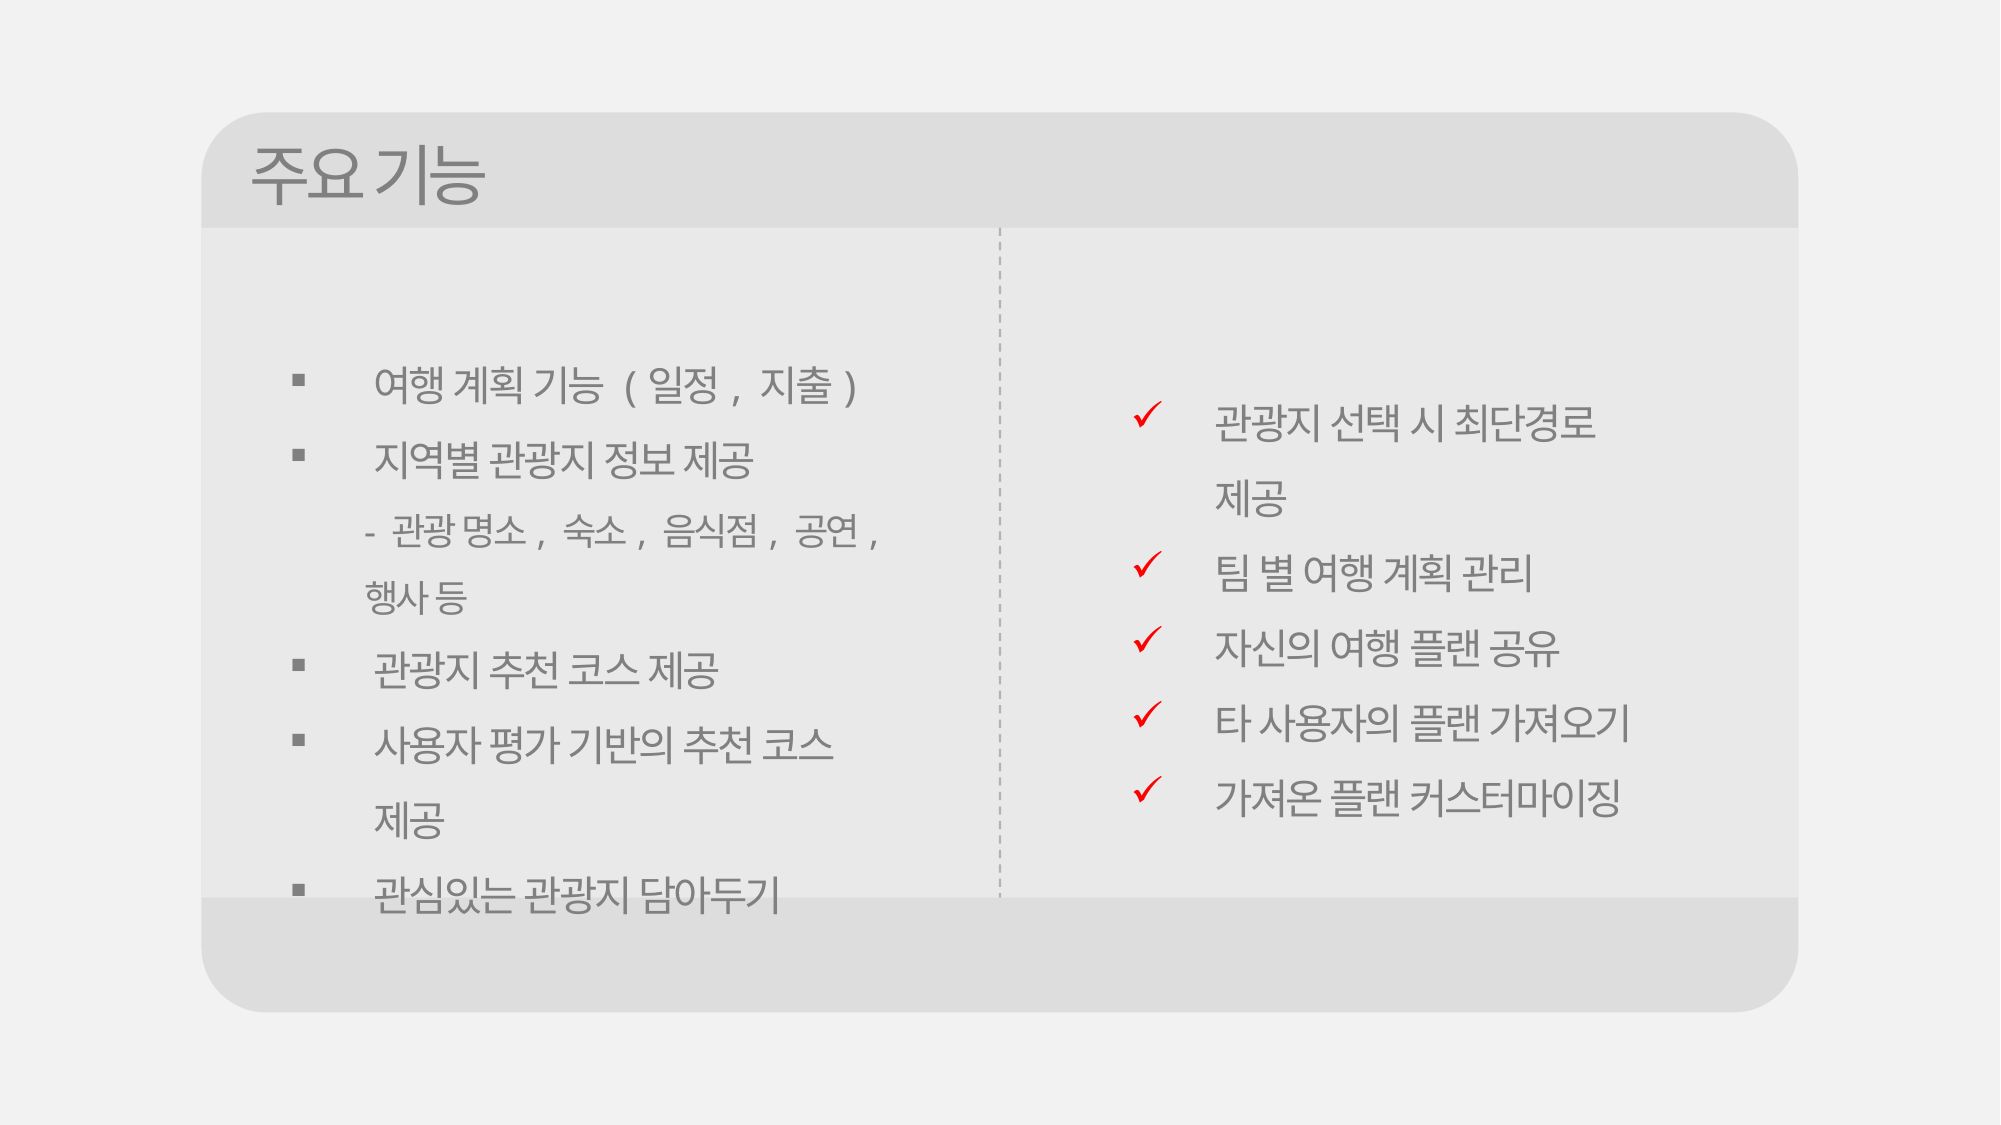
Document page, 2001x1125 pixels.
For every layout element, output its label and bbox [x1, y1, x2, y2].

text_box [201, 112, 1799, 1013]
